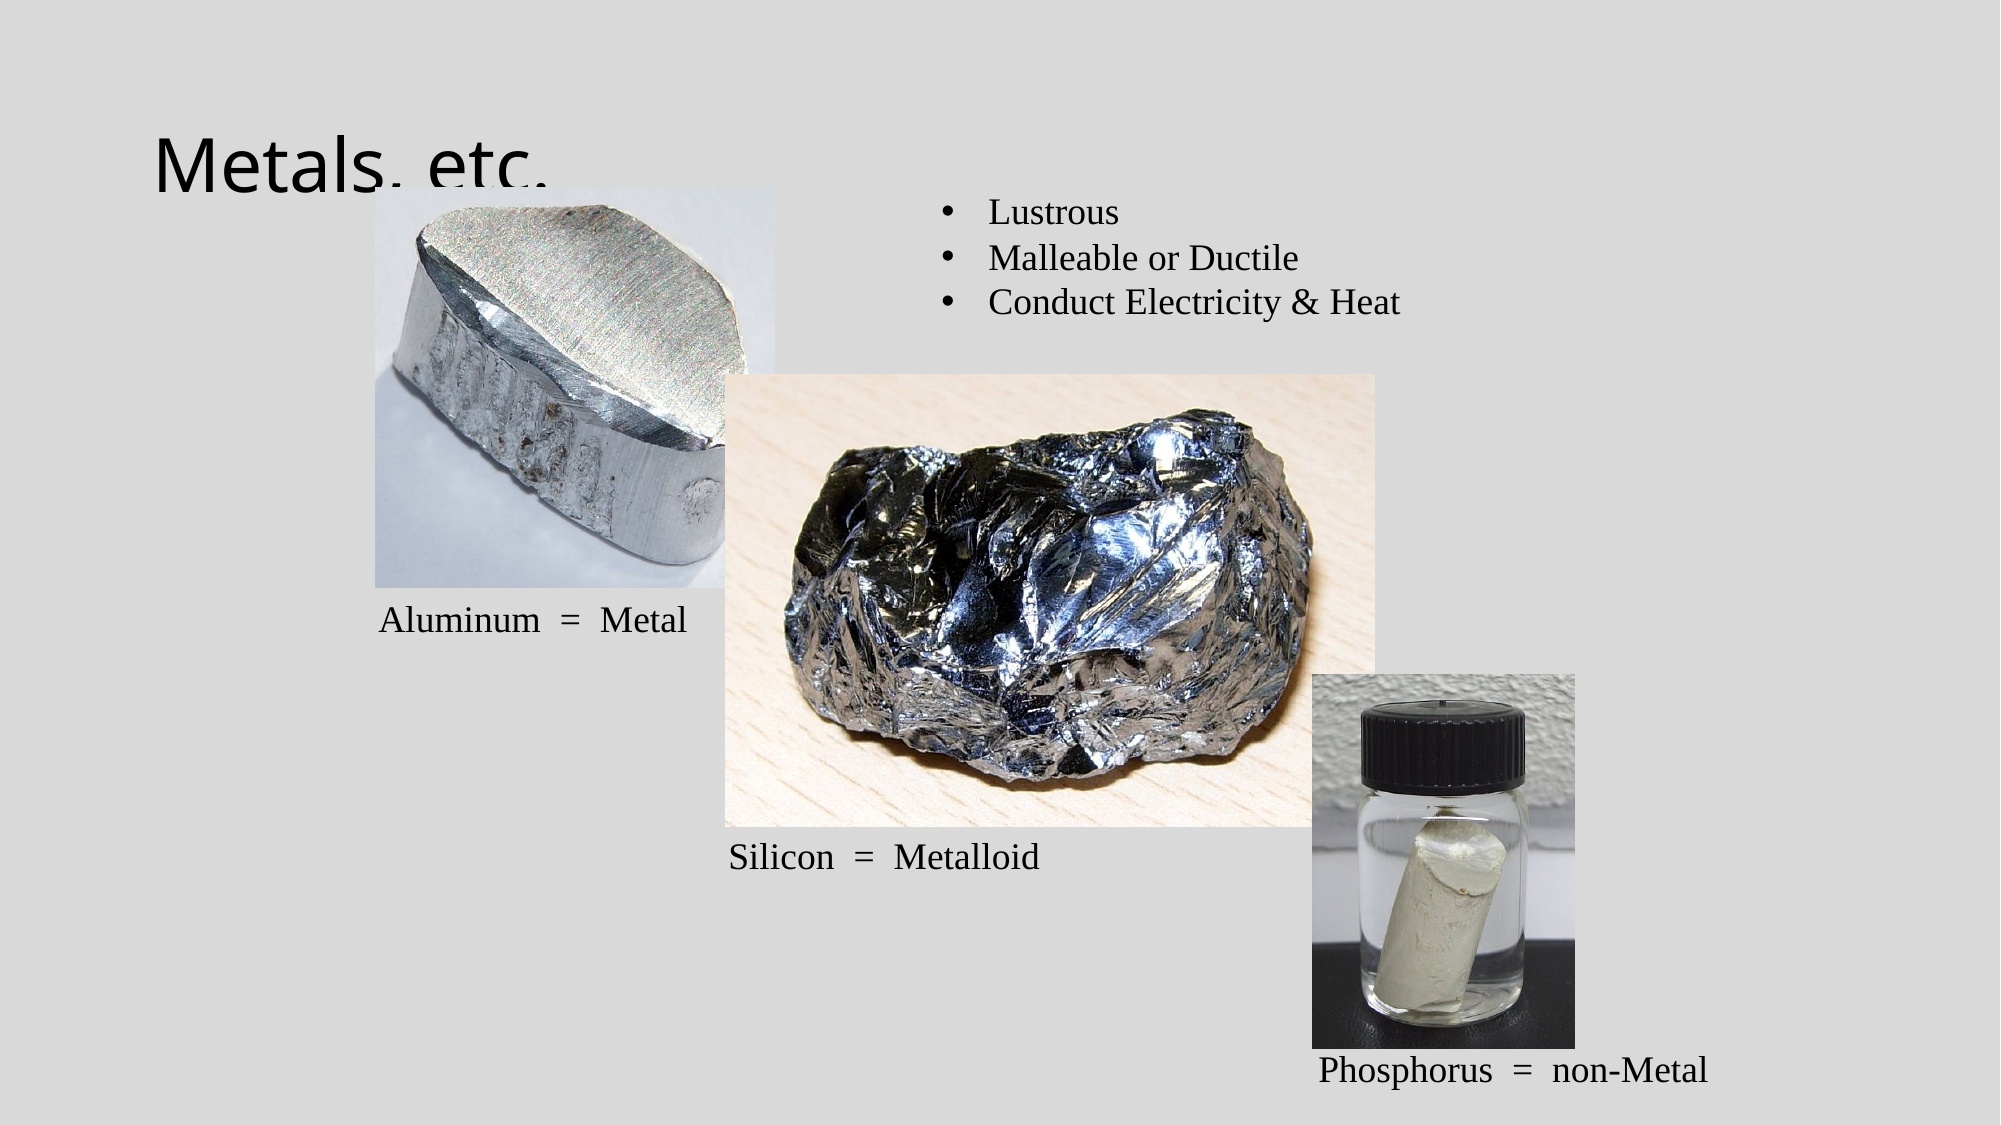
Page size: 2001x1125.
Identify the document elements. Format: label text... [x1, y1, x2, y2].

title Metals, etc. [137, 59, 1863, 278]
text_box Aluminum = Metal [363, 587, 704, 648]
text_box Phosphorus = non-Metal [1303, 1037, 1724, 1098]
picture [374, 187, 1575, 1049]
text_box Lustrous Malleable or Ductile Conduct Electricity & Heat [926, 180, 1417, 330]
text_box Silicon = Metalloid [713, 824, 1056, 885]
